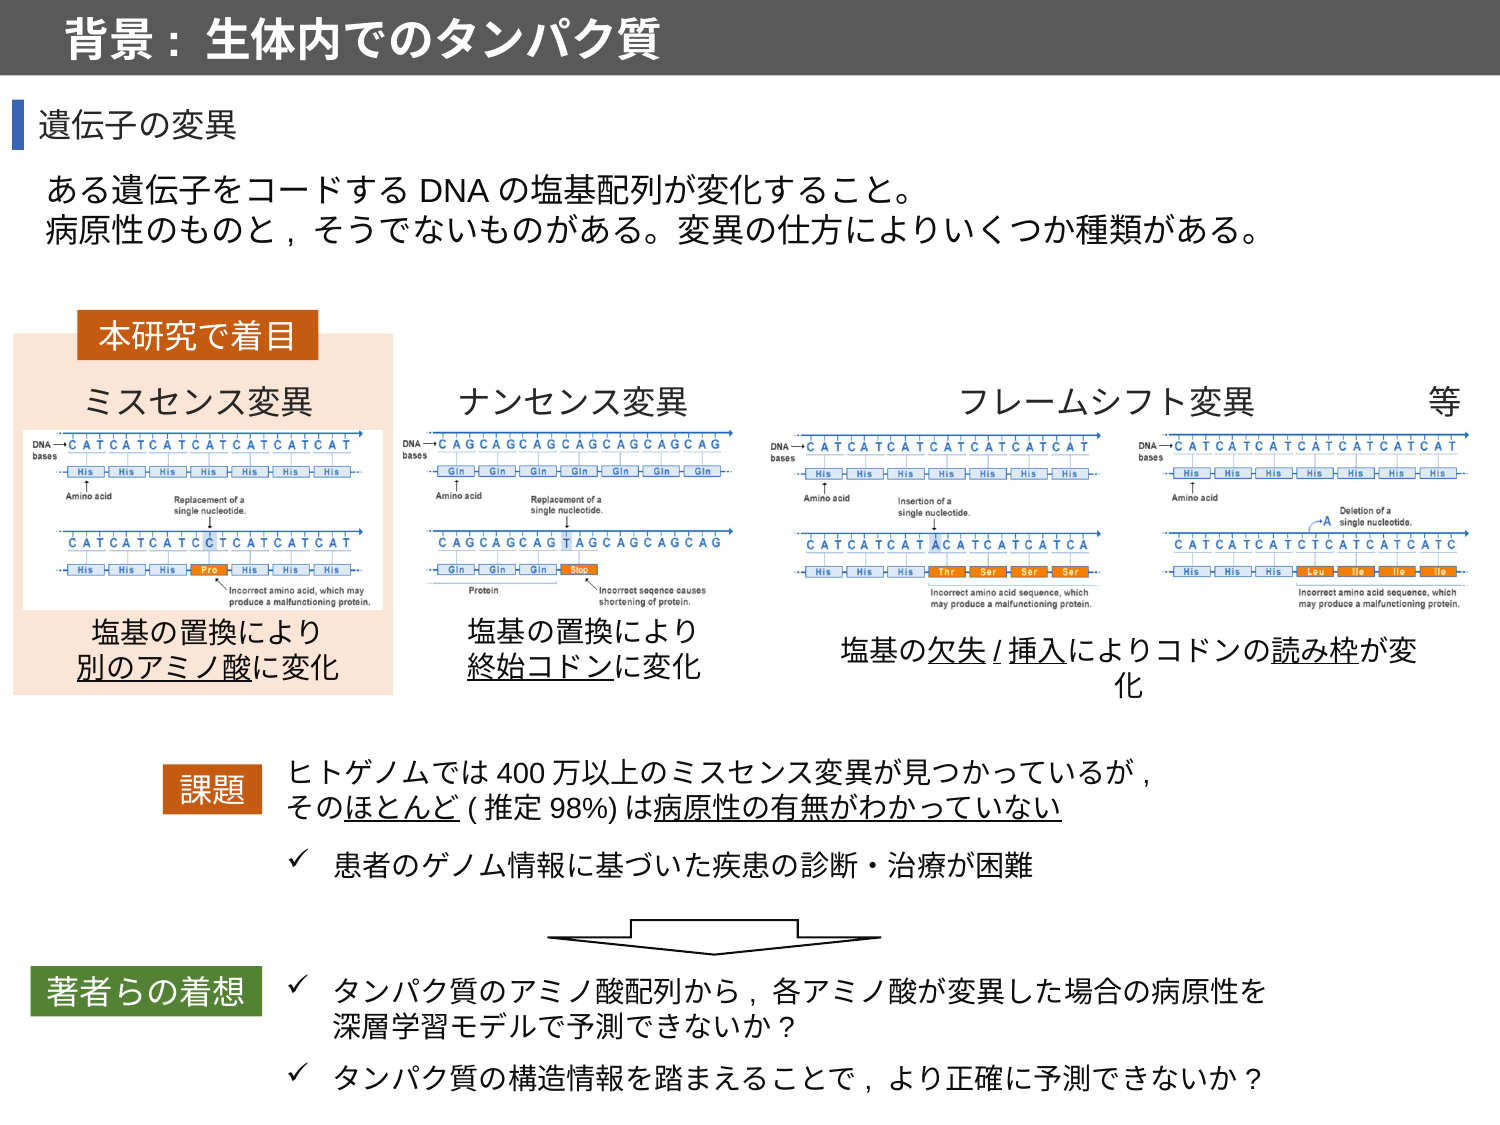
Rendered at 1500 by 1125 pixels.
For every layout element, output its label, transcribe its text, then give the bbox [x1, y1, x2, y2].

text_box フレームシフト変異 [891, 373, 1322, 429]
text_box ヒトゲノムでは400万以上のミスセンス変異が見つかっているが, そのほとんど(推定98%)は病原性の有無がわかっていない [271, 747, 1415, 832]
picture [1129, 430, 1490, 612]
picture [393, 430, 754, 612]
text_box ある遺伝子をコードするDNAの塩基配列が変化すること。 病原性のものと, そうでないものがある。変異の仕方によりいくつか種類がある。 [30, 161, 1372, 257]
text_box 遺伝子の変異 [23, 96, 695, 152]
text_box 本研究で着目 [76, 309, 319, 361]
text_box タンパク質のアミノ酸配列から, 各アミノ酸が変異した場合の病原性を 深層学習モデルで予測できないか? タンパク質の構造情報を踏まえることで, より正確に予測できないか? [271, 965, 1443, 1103]
text_box ミスセンス変異 [45, 373, 352, 429]
text_box 塩基の欠失/挿入によりコドンの読み枠が変化 [816, 624, 1442, 710]
text_box 塩基の置換により 別のアミノ酸に変化 [60, 610, 356, 692]
text_box 課題 [162, 763, 263, 816]
text_box 著者らの着想 [30, 965, 263, 1017]
text_box 患者のゲノム情報に基づいた疾患の診断・治療が困難 [271, 840, 1282, 890]
text_box ナンセンス変異 [418, 373, 728, 429]
text_box 塩基の置換により 終始コドンに変化 [436, 612, 732, 691]
text_box [12, 332, 394, 696]
picture [23, 430, 384, 610]
text_box 背景: 生体内でのタンパク質 [0, 0, 1500, 76]
text_box [11, 99, 25, 151]
text_box [547, 919, 882, 956]
picture [761, 430, 1122, 612]
text_box 等 [1413, 373, 1477, 429]
